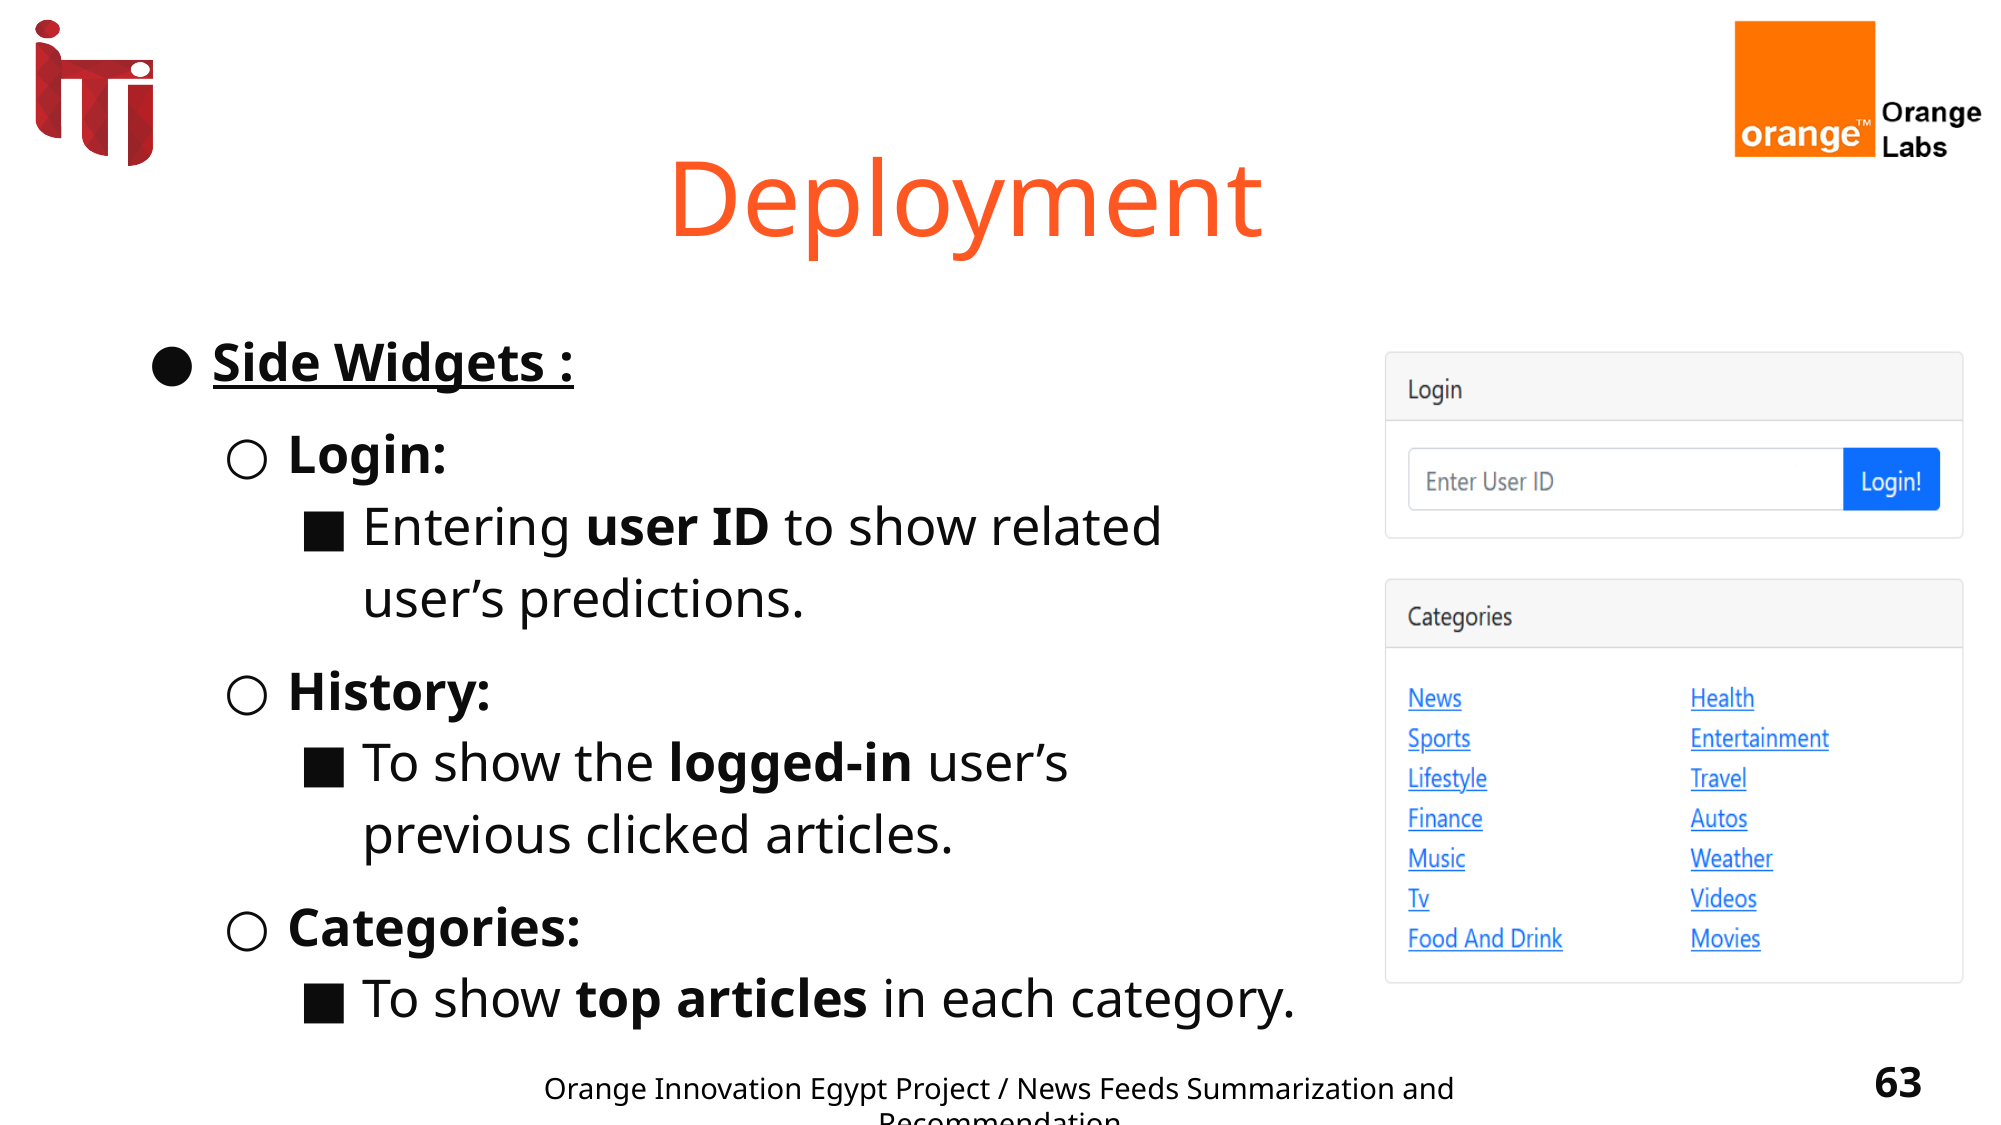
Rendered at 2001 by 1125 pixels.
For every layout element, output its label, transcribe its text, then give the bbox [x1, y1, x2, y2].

slide_number ‹#› [1777, 1061, 1938, 1107]
list Side Widgets : Login: Entering user ID to show related user’s predictions. History: To show the logged-in user’s previous clicked articles. Categories: To show top articles in each category. [130, 312, 1316, 1049]
title Deployment [168, 83, 1763, 330]
picture [24, 0, 169, 166]
picture [1365, 329, 1988, 1009]
picture [1712, 12, 2000, 166]
